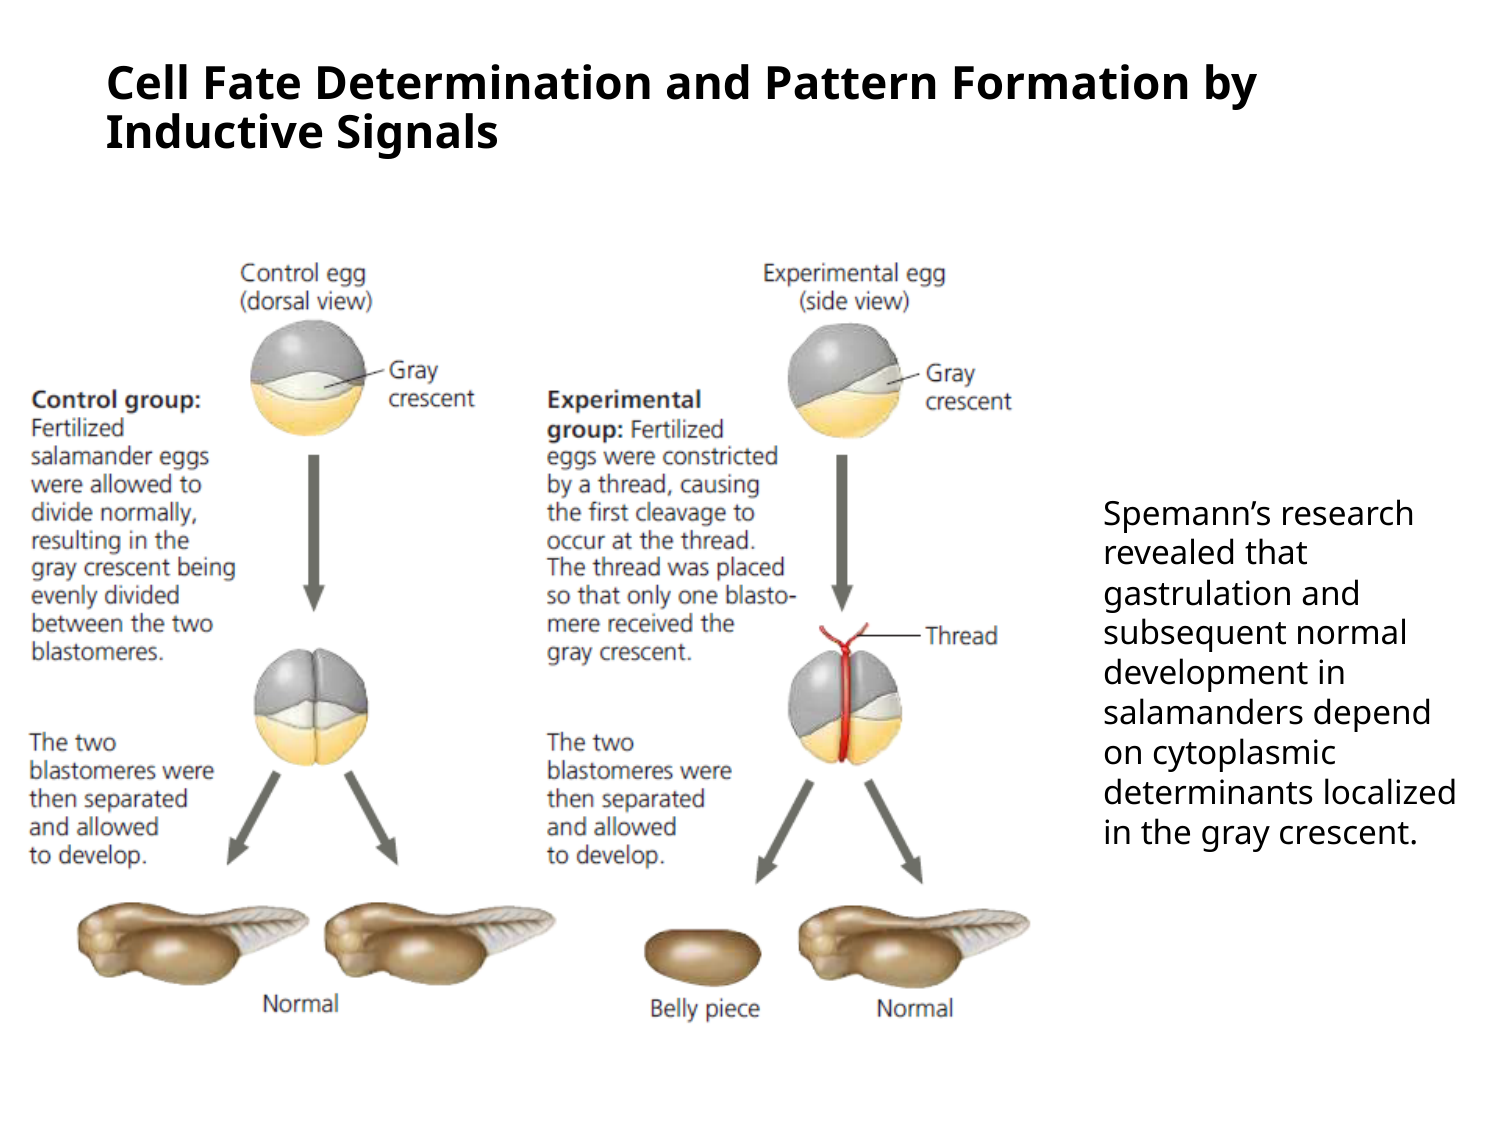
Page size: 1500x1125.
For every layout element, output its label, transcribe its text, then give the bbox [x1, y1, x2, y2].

title Cell Fate Determination and Pattern Formation by Inductive Signals [90, 52, 1385, 167]
picture [21, 247, 1033, 1031]
text_box Spemann’s research revealed that gastrulation and subsequent normal development in salamanders depend on cytoplasmic determinants localized in the gray crescent. [1088, 484, 1479, 859]
